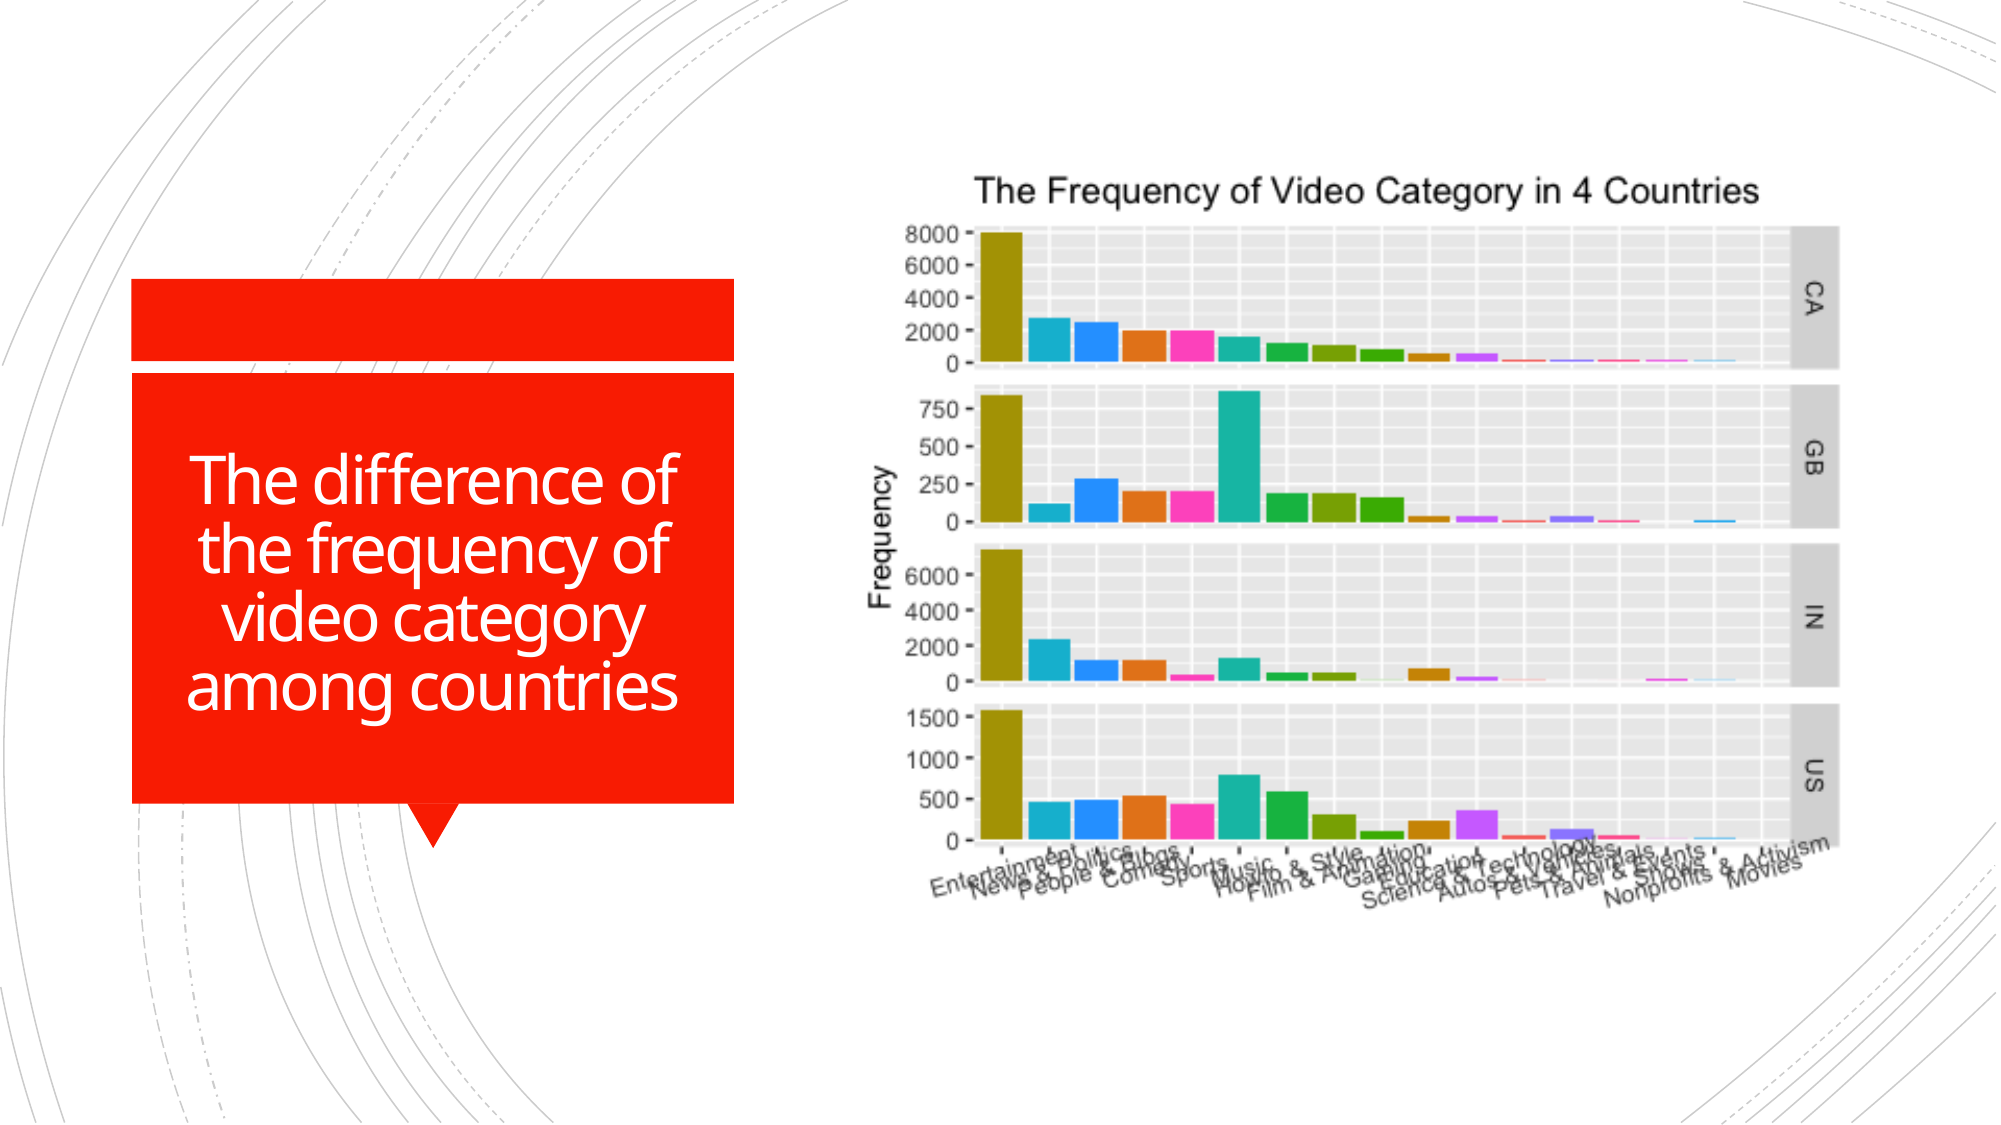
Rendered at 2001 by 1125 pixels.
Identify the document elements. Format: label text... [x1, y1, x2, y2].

title The difference of the frequency of video category among countries [145, 385, 720, 789]
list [854, 161, 1856, 963]
